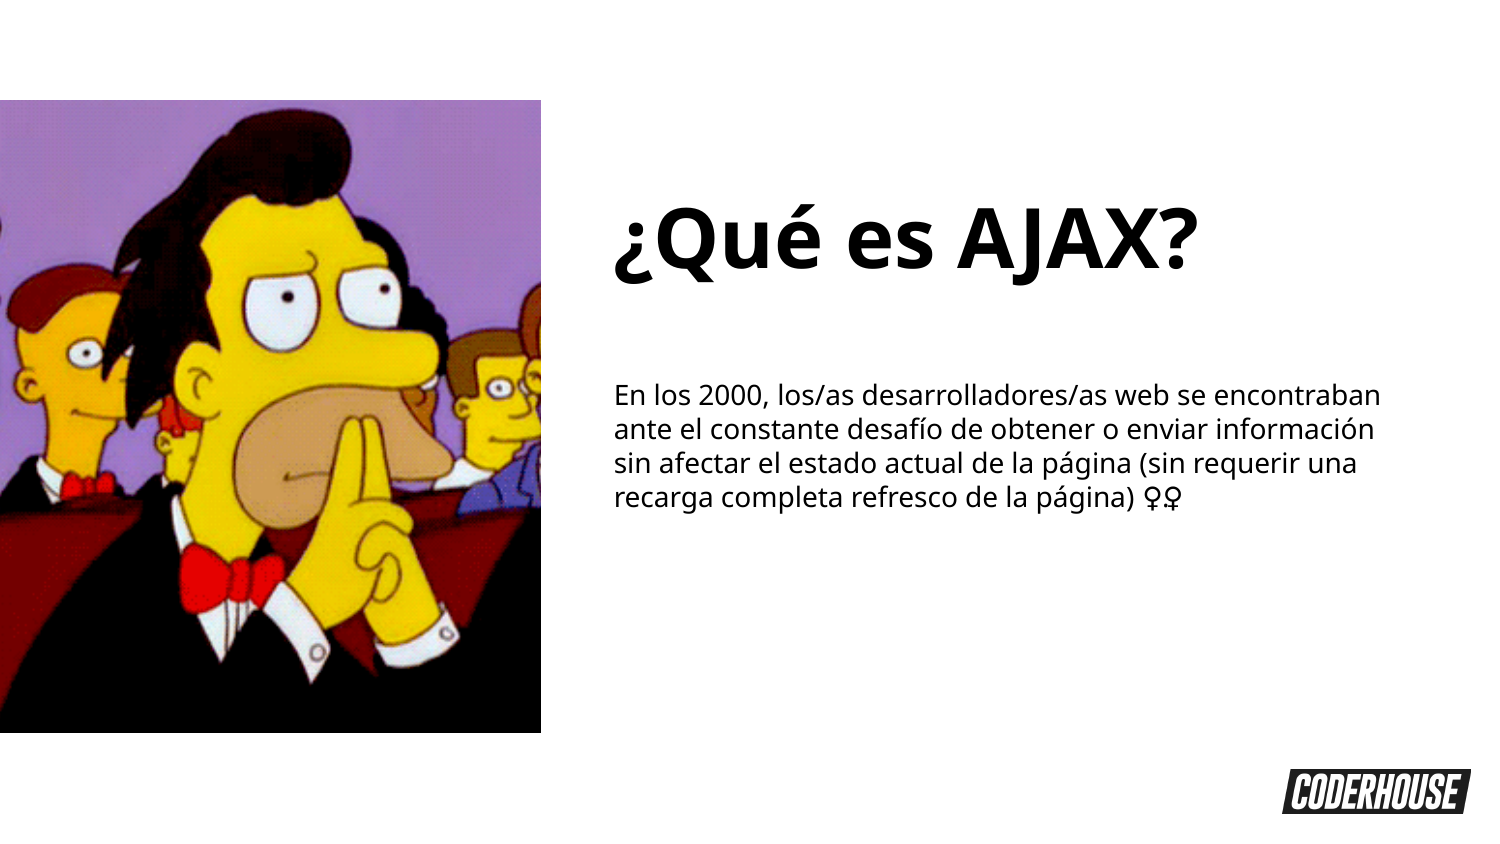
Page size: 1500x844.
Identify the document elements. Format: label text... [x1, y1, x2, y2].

picture [1281, 769, 1471, 814]
picture [0, 99, 542, 733]
text_box ¿Qué es AJAX? [598, 181, 1417, 302]
text_box En los 2000, los/as desarrolladores/as web se encontraban ante el constante desafío de obtener o enviar información sin afectar el estado actual de la página (sin requerir una recarga completa refresco de la página) 🤦‍♀️. [598, 362, 1417, 528]
